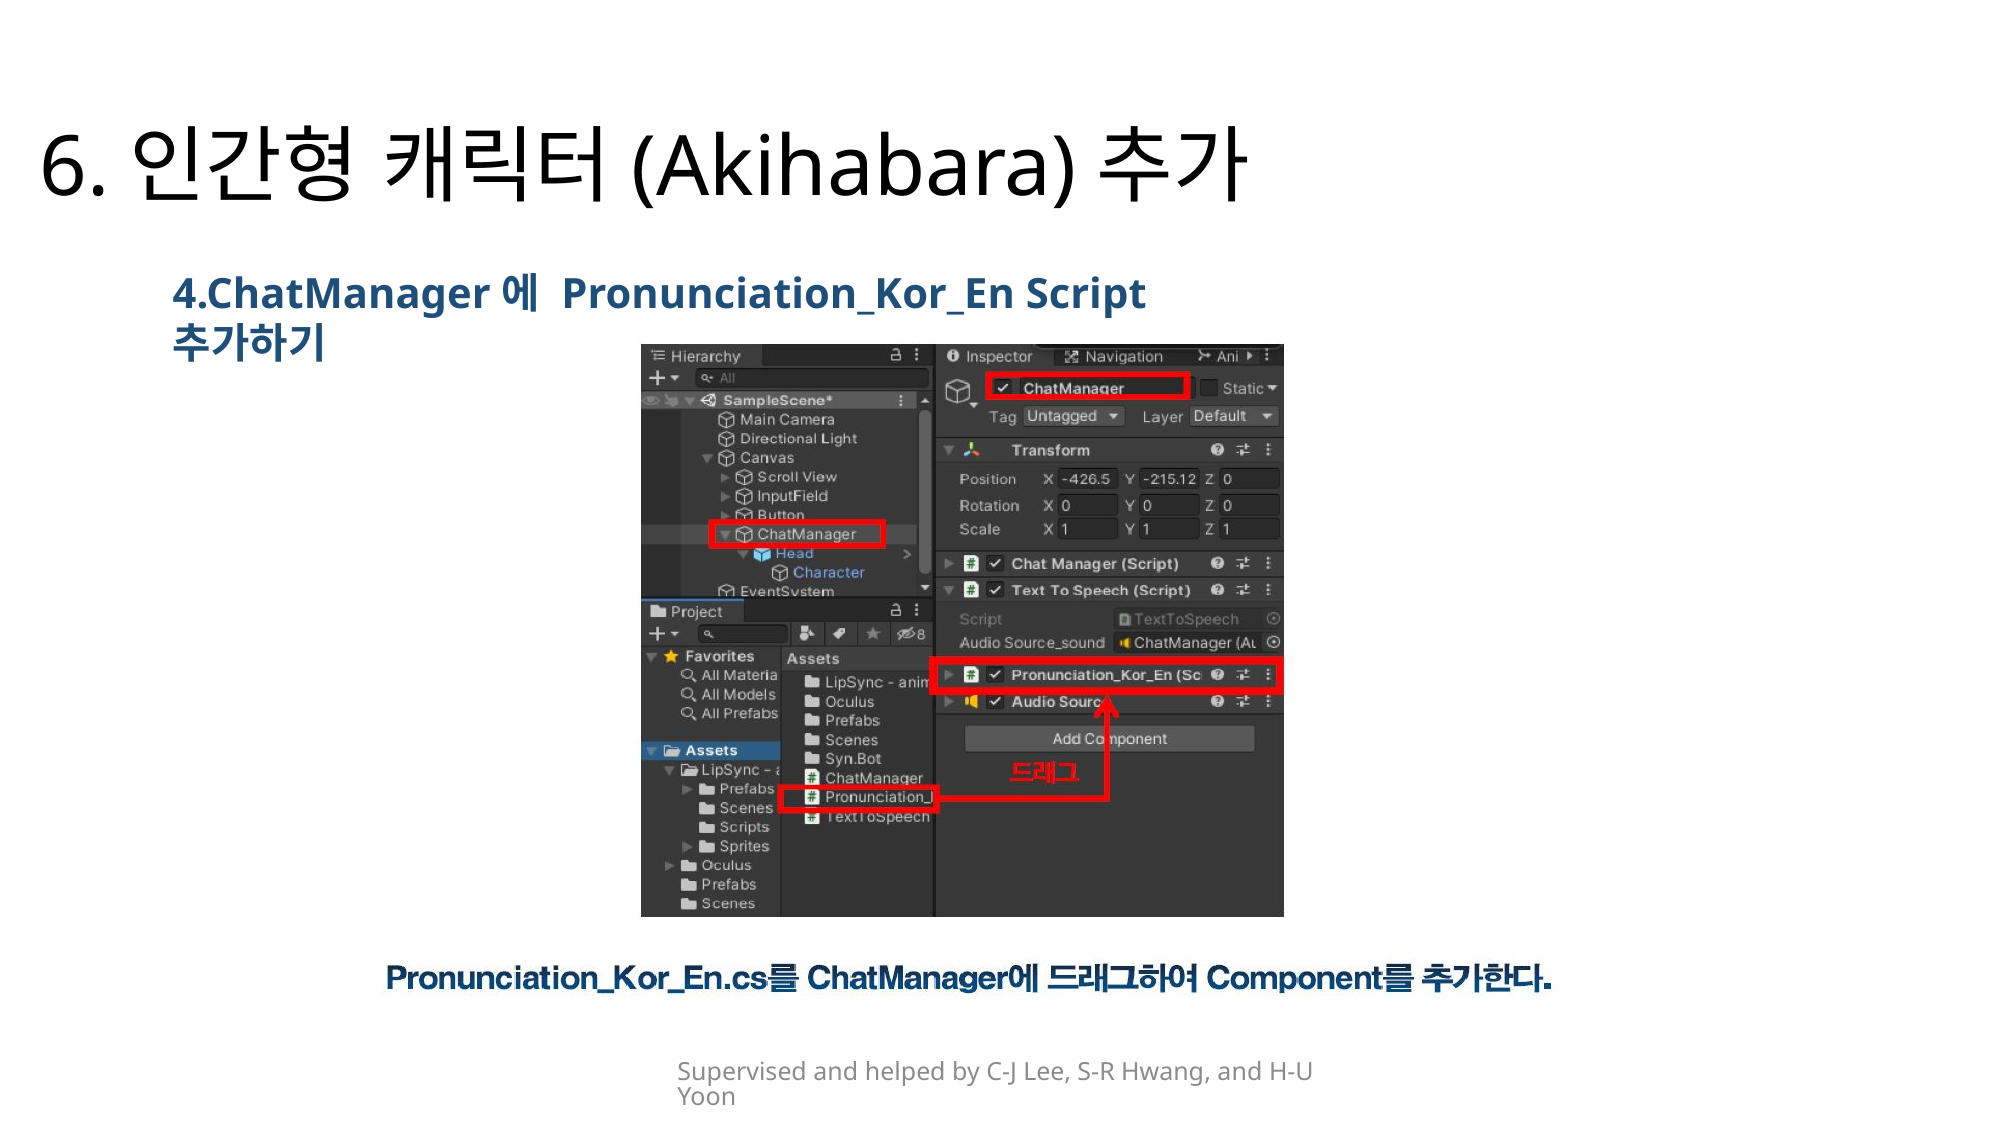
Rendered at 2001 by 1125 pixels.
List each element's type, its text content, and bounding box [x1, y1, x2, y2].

footer Supervised and helped by C-J Lee, S-R Hwang, and H-U Yoon [662, 1042, 1338, 1103]
title 6.인간형 캐릭터(Akihabara)추가 [24, 59, 1980, 278]
picture [348, 325, 1578, 1017]
text_box 4.ChatManager에 Pronunciation_Kor_En Script 추가하기 [157, 259, 1314, 375]
